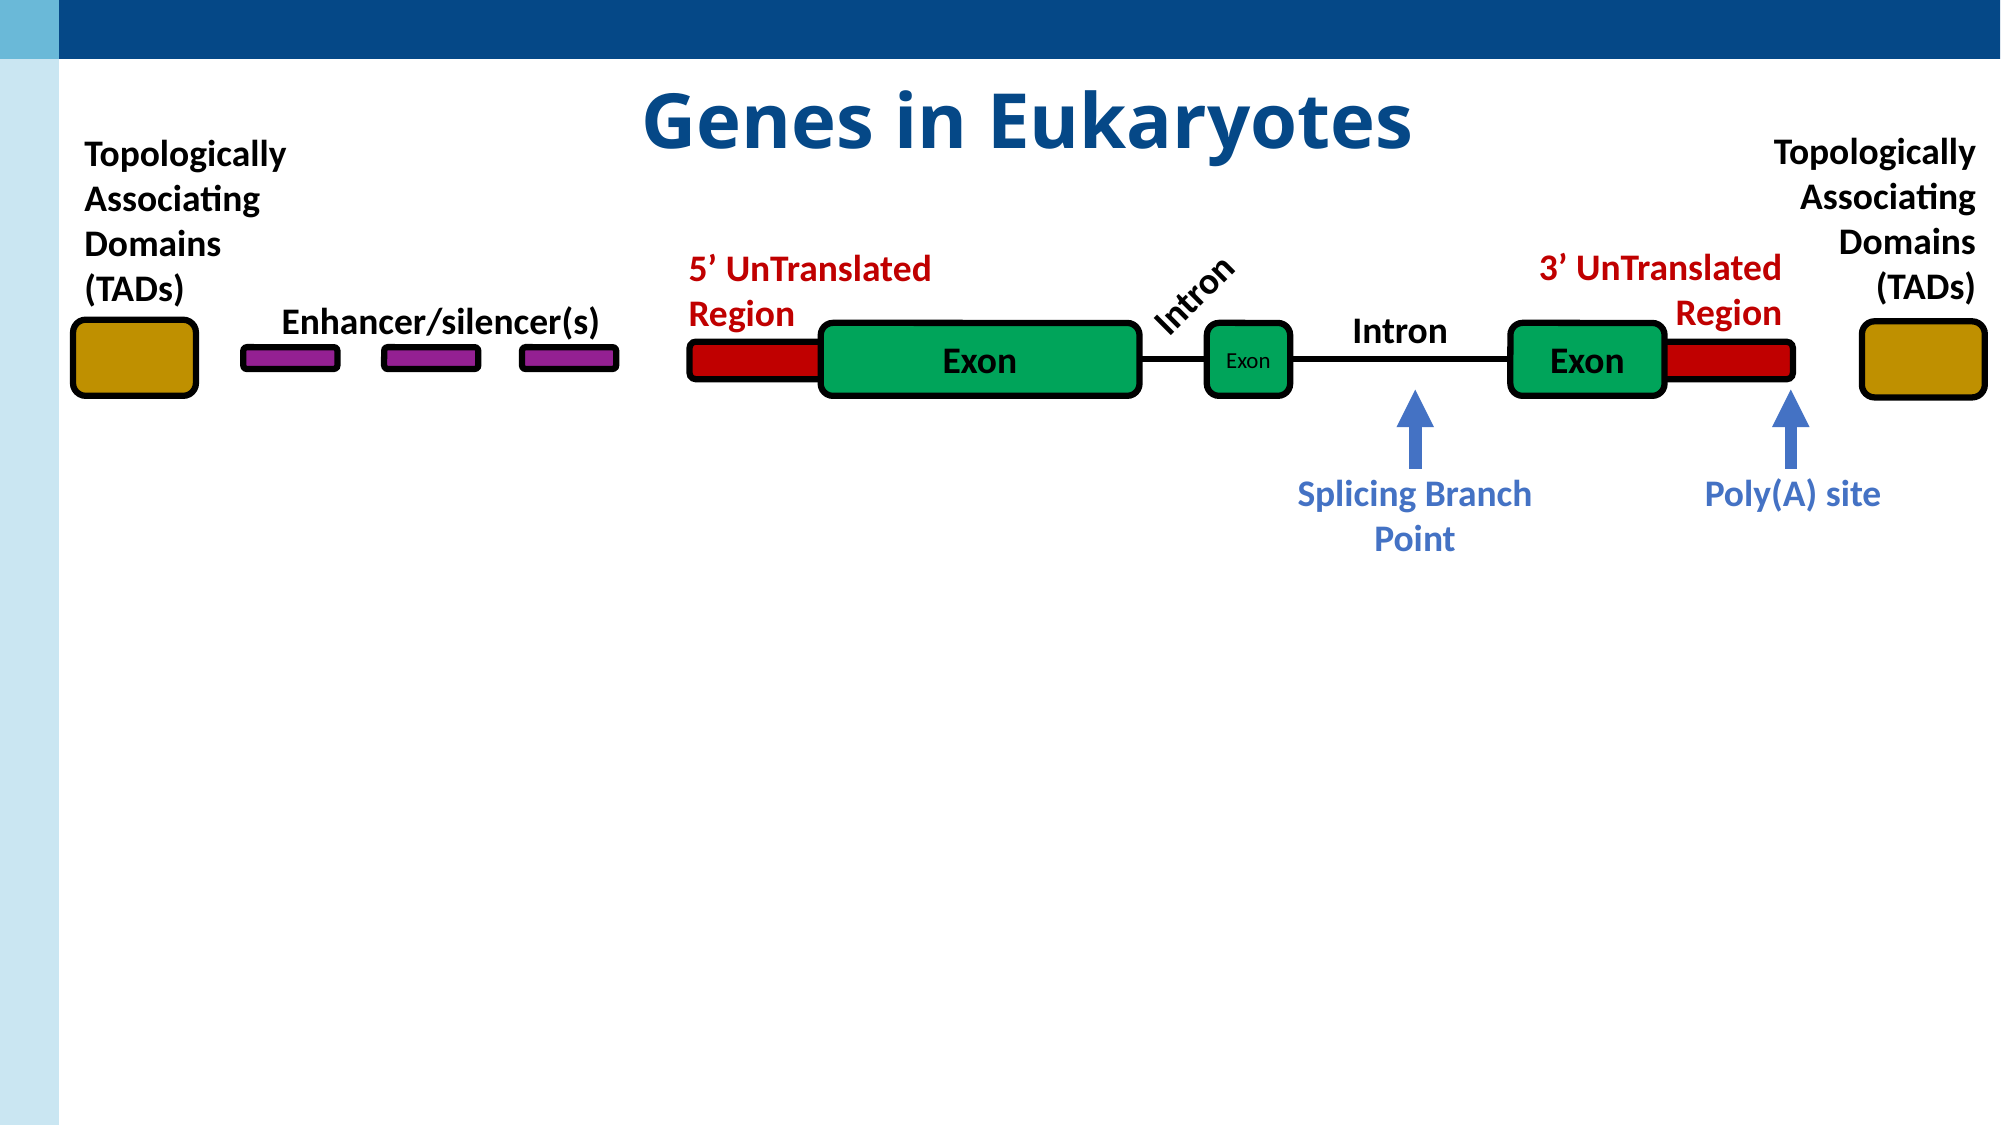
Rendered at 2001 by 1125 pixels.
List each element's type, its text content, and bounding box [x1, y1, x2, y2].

text_box Topologically Associating Domains (TADs) [1732, 119, 1991, 315]
text_box Exon [1535, 341, 1640, 389]
text_box [383, 346, 480, 371]
text_box 3’ UnTranslated Region [1522, 235, 1798, 341]
text_box Topologically Associating Domains (TADs) [69, 121, 328, 317]
text_box [1509, 321, 1666, 397]
text_box [71, 318, 197, 397]
text_box Splicing Branch Point [1282, 461, 1548, 566]
text_box Enhancer/silencer(s) [266, 289, 616, 350]
text_box [1666, 341, 1794, 381]
text_box [1860, 320, 1986, 399]
text_box Intron [1337, 298, 1463, 359]
text_box Poly(A) site [1690, 461, 1897, 521]
text_box Exon [927, 328, 1033, 389]
text_box Exon [1205, 321, 1292, 359]
text_box [520, 346, 618, 371]
text_box Intron [1127, 227, 1258, 359]
title Genes in Eukaryotes [165, 75, 1891, 174]
text_box 5’ UnTranslated Region [673, 236, 948, 342]
text_box [819, 321, 1141, 397]
text_box [242, 346, 339, 371]
text_box [688, 342, 819, 381]
text_box Exon [1205, 360, 1292, 397]
